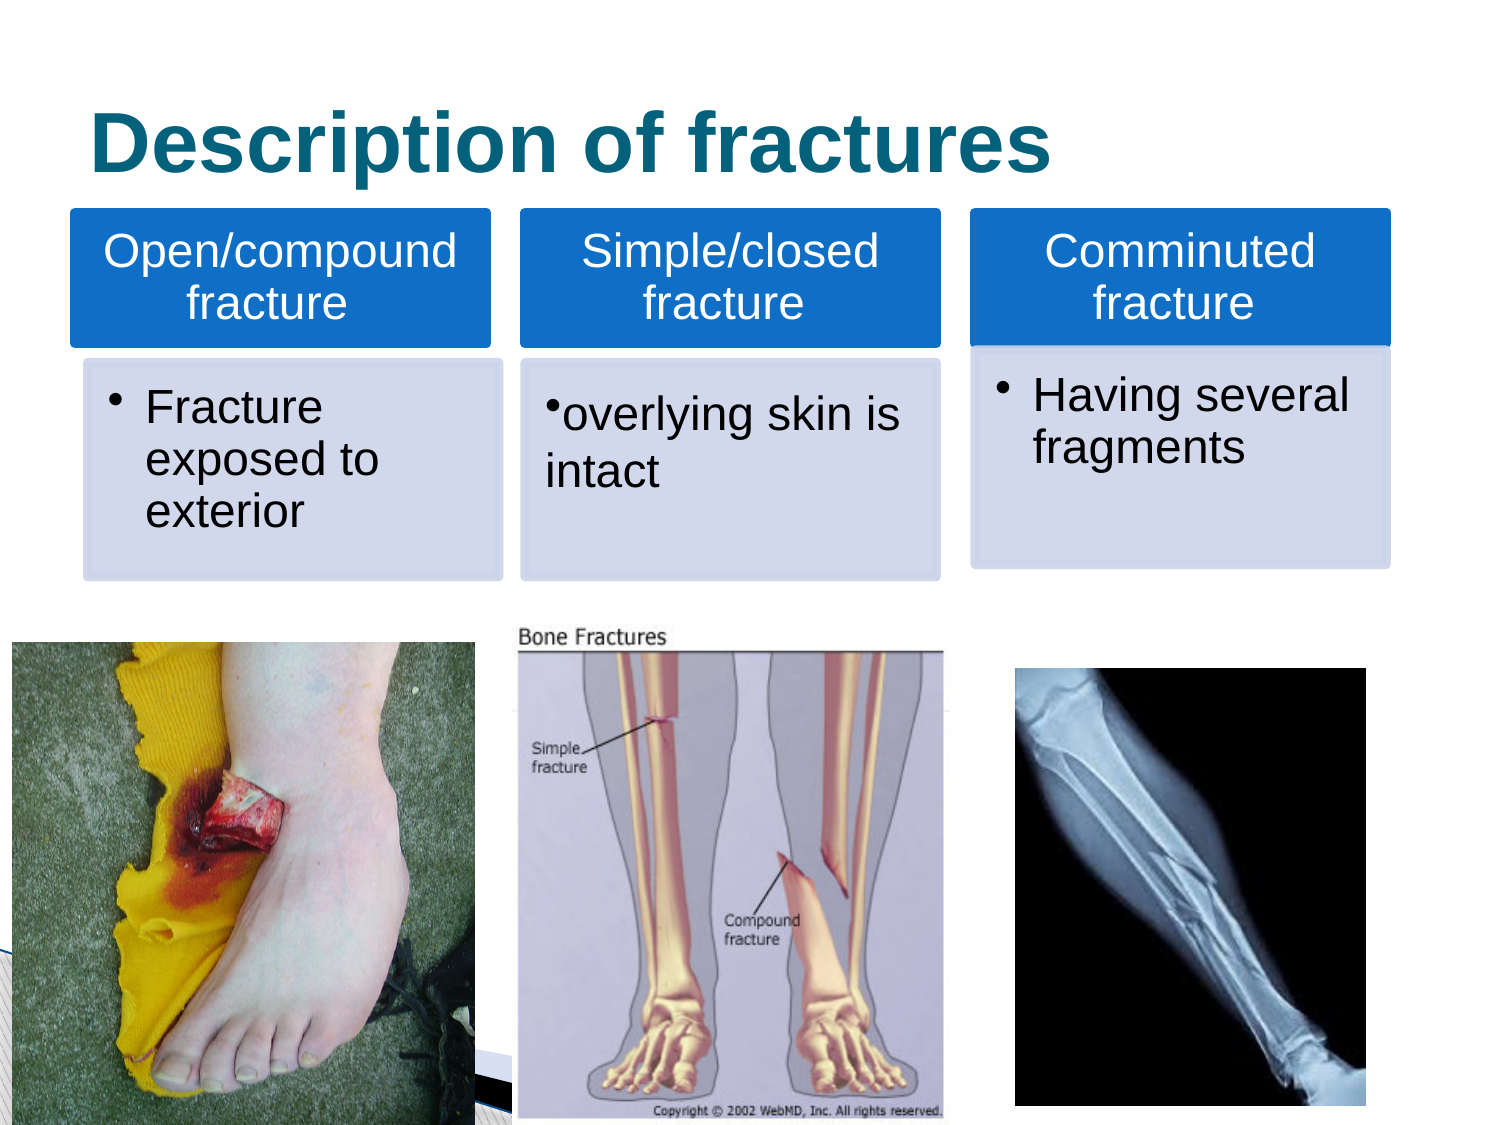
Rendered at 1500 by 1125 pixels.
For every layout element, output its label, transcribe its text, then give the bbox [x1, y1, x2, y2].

picture [512, 612, 951, 1125]
picture [1014, 668, 1366, 1106]
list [74, 212, 1426, 986]
picture [12, 641, 476, 1125]
title Description of fractures [75, 45, 1425, 212]
